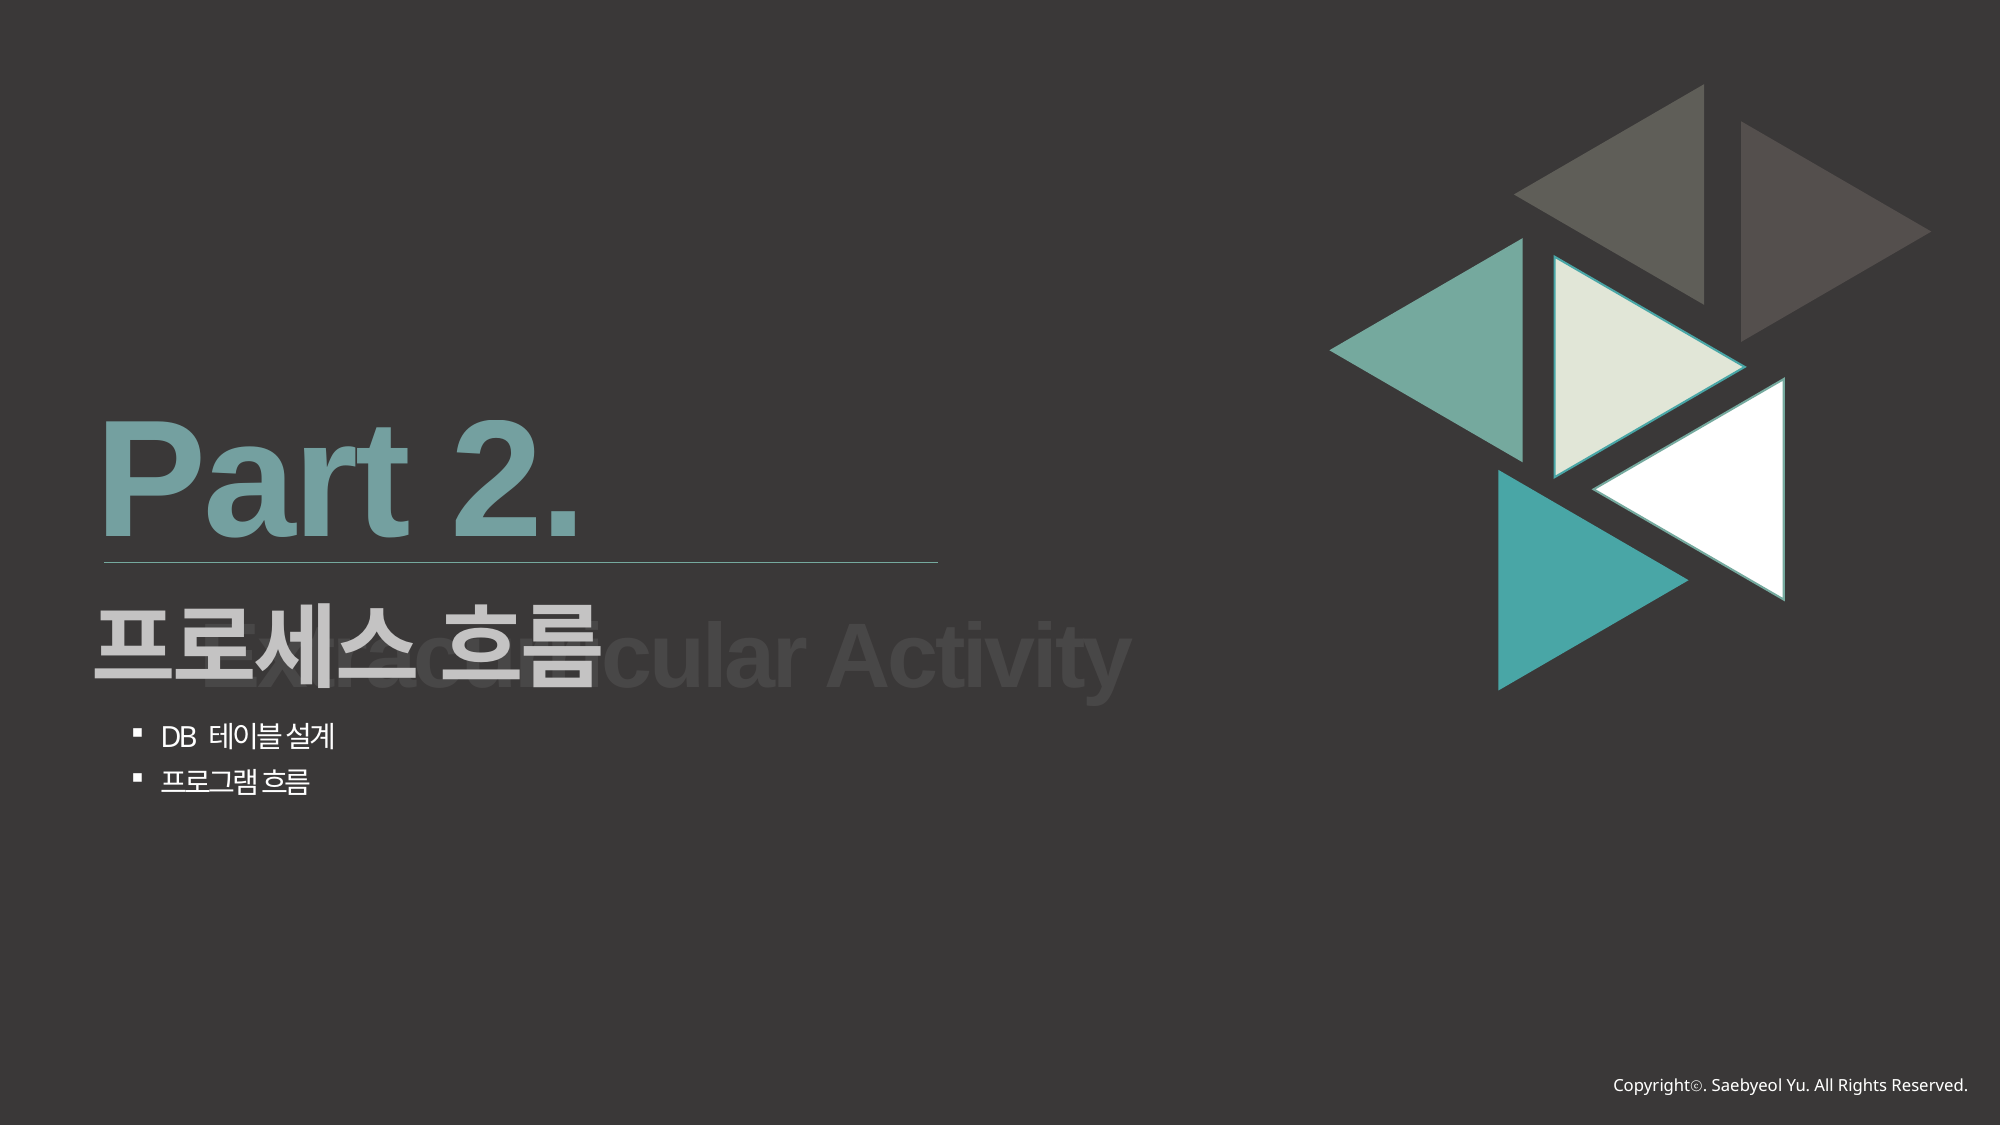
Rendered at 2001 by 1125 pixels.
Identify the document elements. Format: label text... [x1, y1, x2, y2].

text_box DB 테이블 설계 프로그램 흐름 [115, 715, 697, 807]
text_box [1331, 84, 1932, 691]
text_box Part 2. [80, 362, 602, 578]
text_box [95, 580, 1120, 715]
text_box Copyrightⓒ. Saebyeol Yu. All Rights Reserved. [1598, 1067, 1984, 1102]
